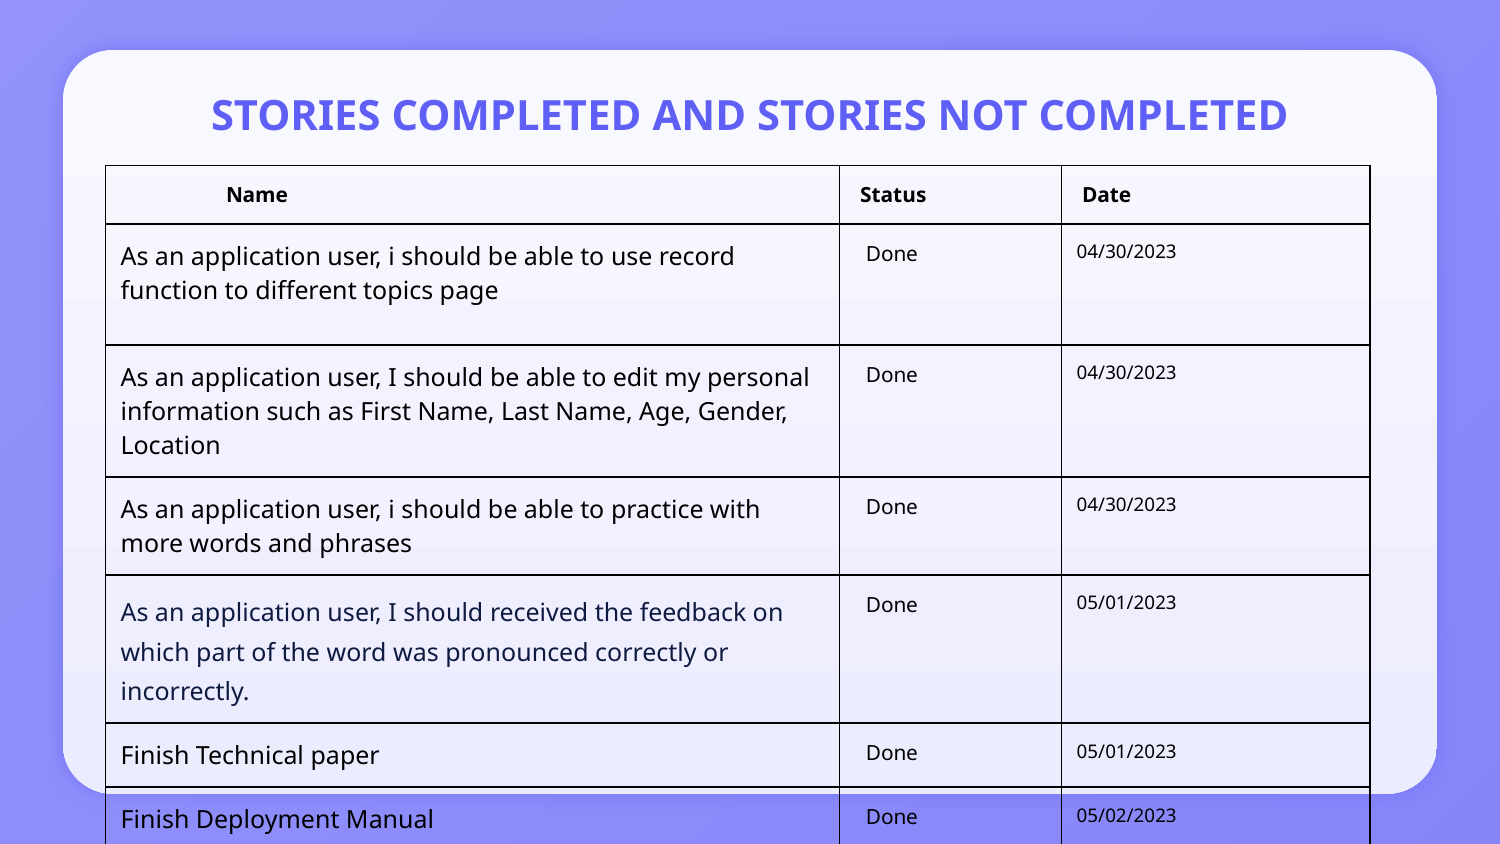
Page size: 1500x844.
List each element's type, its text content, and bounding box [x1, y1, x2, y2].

table_cell 05/02/2023 [1062, 788, 1369, 844]
table_cell As an application user, i should be able to use record function to different topics page [106, 225, 839, 344]
table_header Date [1062, 166, 1369, 223]
table_cell 04/30/2023 [1062, 346, 1369, 476]
table_cell Done [840, 576, 1061, 722]
table_cell Done [840, 788, 1061, 844]
table_cell 05/01/2023 [1062, 576, 1369, 722]
title STORIES COMPLETED AND STORIES NOT COMPLETED [117, 73, 1383, 169]
table_header Name [106, 166, 839, 223]
table_cell Done [840, 478, 1061, 574]
table_cell 04/30/2023 [1062, 478, 1369, 574]
table_cell As an application user, I should be able to edit my personal information such as First Name, Last Name, Age, Gender, Location [106, 346, 839, 476]
table_header Status [840, 166, 1061, 223]
table_cell As an application user, I should received the feedback on which part of the word was pronounced correctly or incorrectly. [106, 576, 839, 722]
table_cell 05/01/2023 [1062, 724, 1369, 786]
table_cell Finish Deployment Manual [106, 788, 839, 844]
table_cell 04/30/2023 [1062, 225, 1369, 344]
table_cell Done [840, 346, 1061, 476]
table_cell Done [840, 225, 1061, 344]
table_cell As an application user, i should be able to practice with more words and phrases [106, 478, 839, 574]
table_cell Done [840, 724, 1061, 786]
table_cell Finish Technical paper [106, 724, 839, 786]
